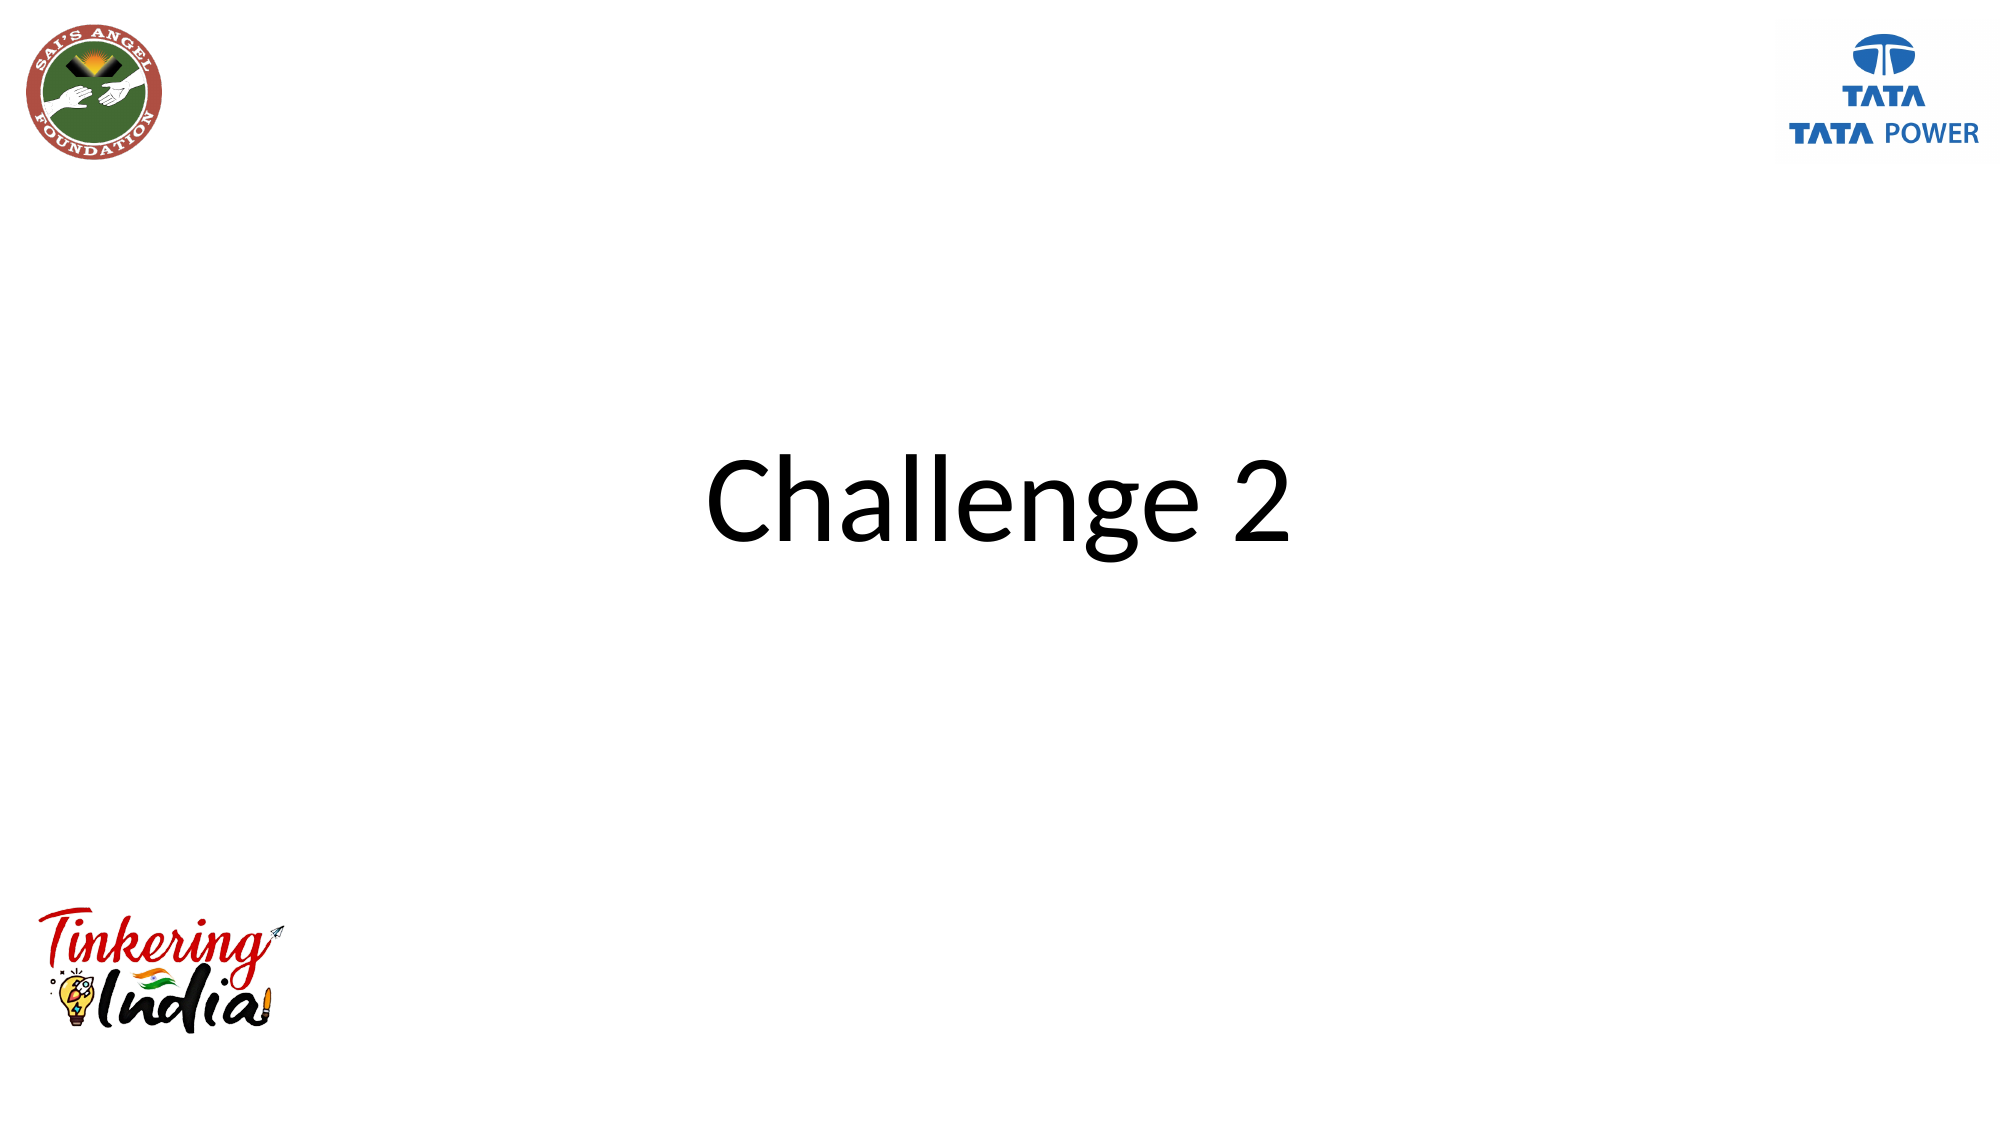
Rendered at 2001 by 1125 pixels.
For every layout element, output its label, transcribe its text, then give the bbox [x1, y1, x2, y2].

title Challenge 2 [249, 184, 1750, 576]
picture [1775, 19, 2000, 164]
picture [26, 24, 162, 160]
picture [26, 887, 301, 1043]
